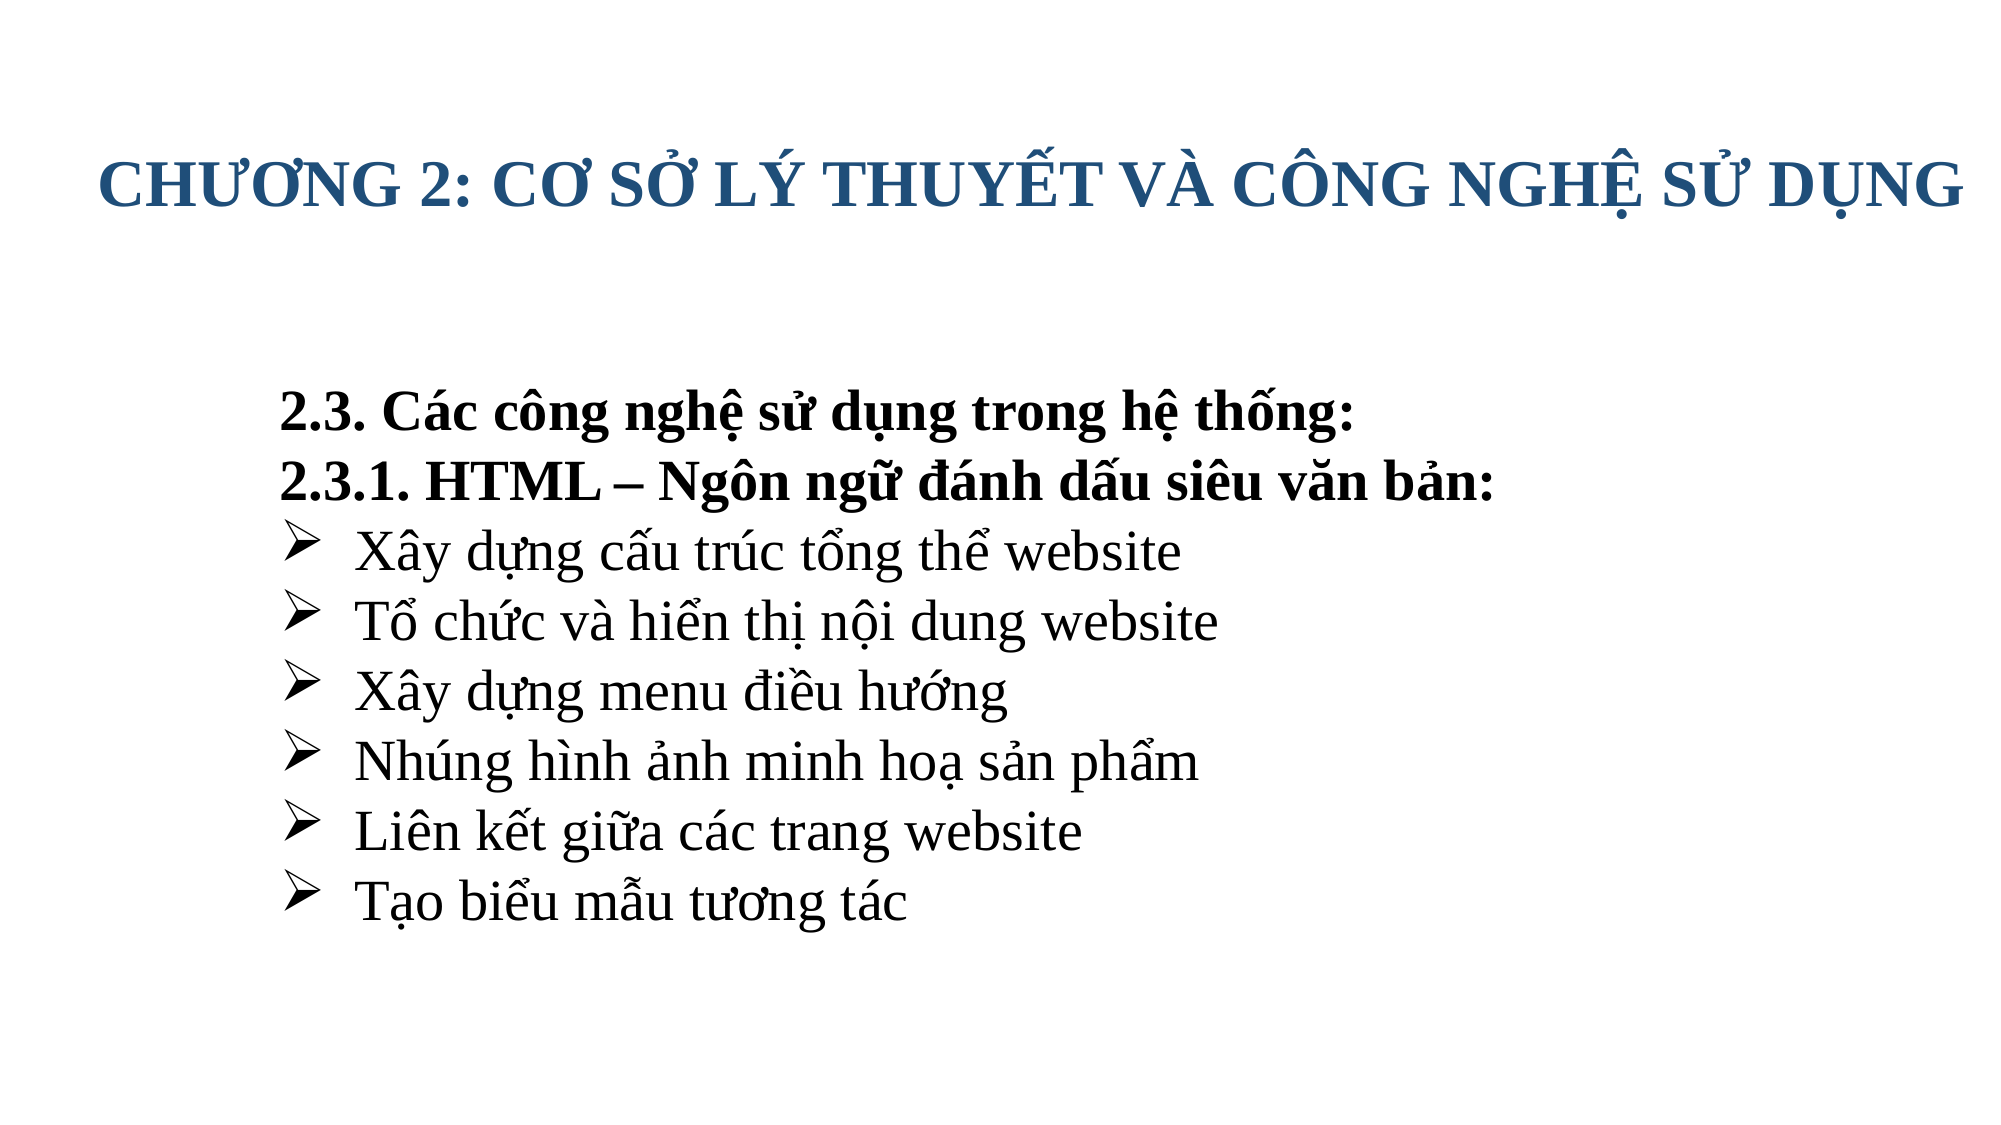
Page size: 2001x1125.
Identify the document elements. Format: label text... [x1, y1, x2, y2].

text_box CHƯƠNG 2: CƠ SỞ LÝ THUYẾT VÀ CÔNG NGHỆ SỬ DỤNG [82, 132, 1988, 227]
text_box 2.3. Các công nghệ sử dụng trong hệ thống: 2.3.1. HTML – Ngôn ngữ đánh dấu siêu văn bản: Xây dựng cấu trúc tổng thể website Tổ chức và hiển thị nội dung website Xây dựng menu điều hướng Nhúng hình ảnh minh hoạ sản phẩm Liên kết giữa các trang website Tạo biểu mẫu tương tác [114, 365, 1913, 940]
